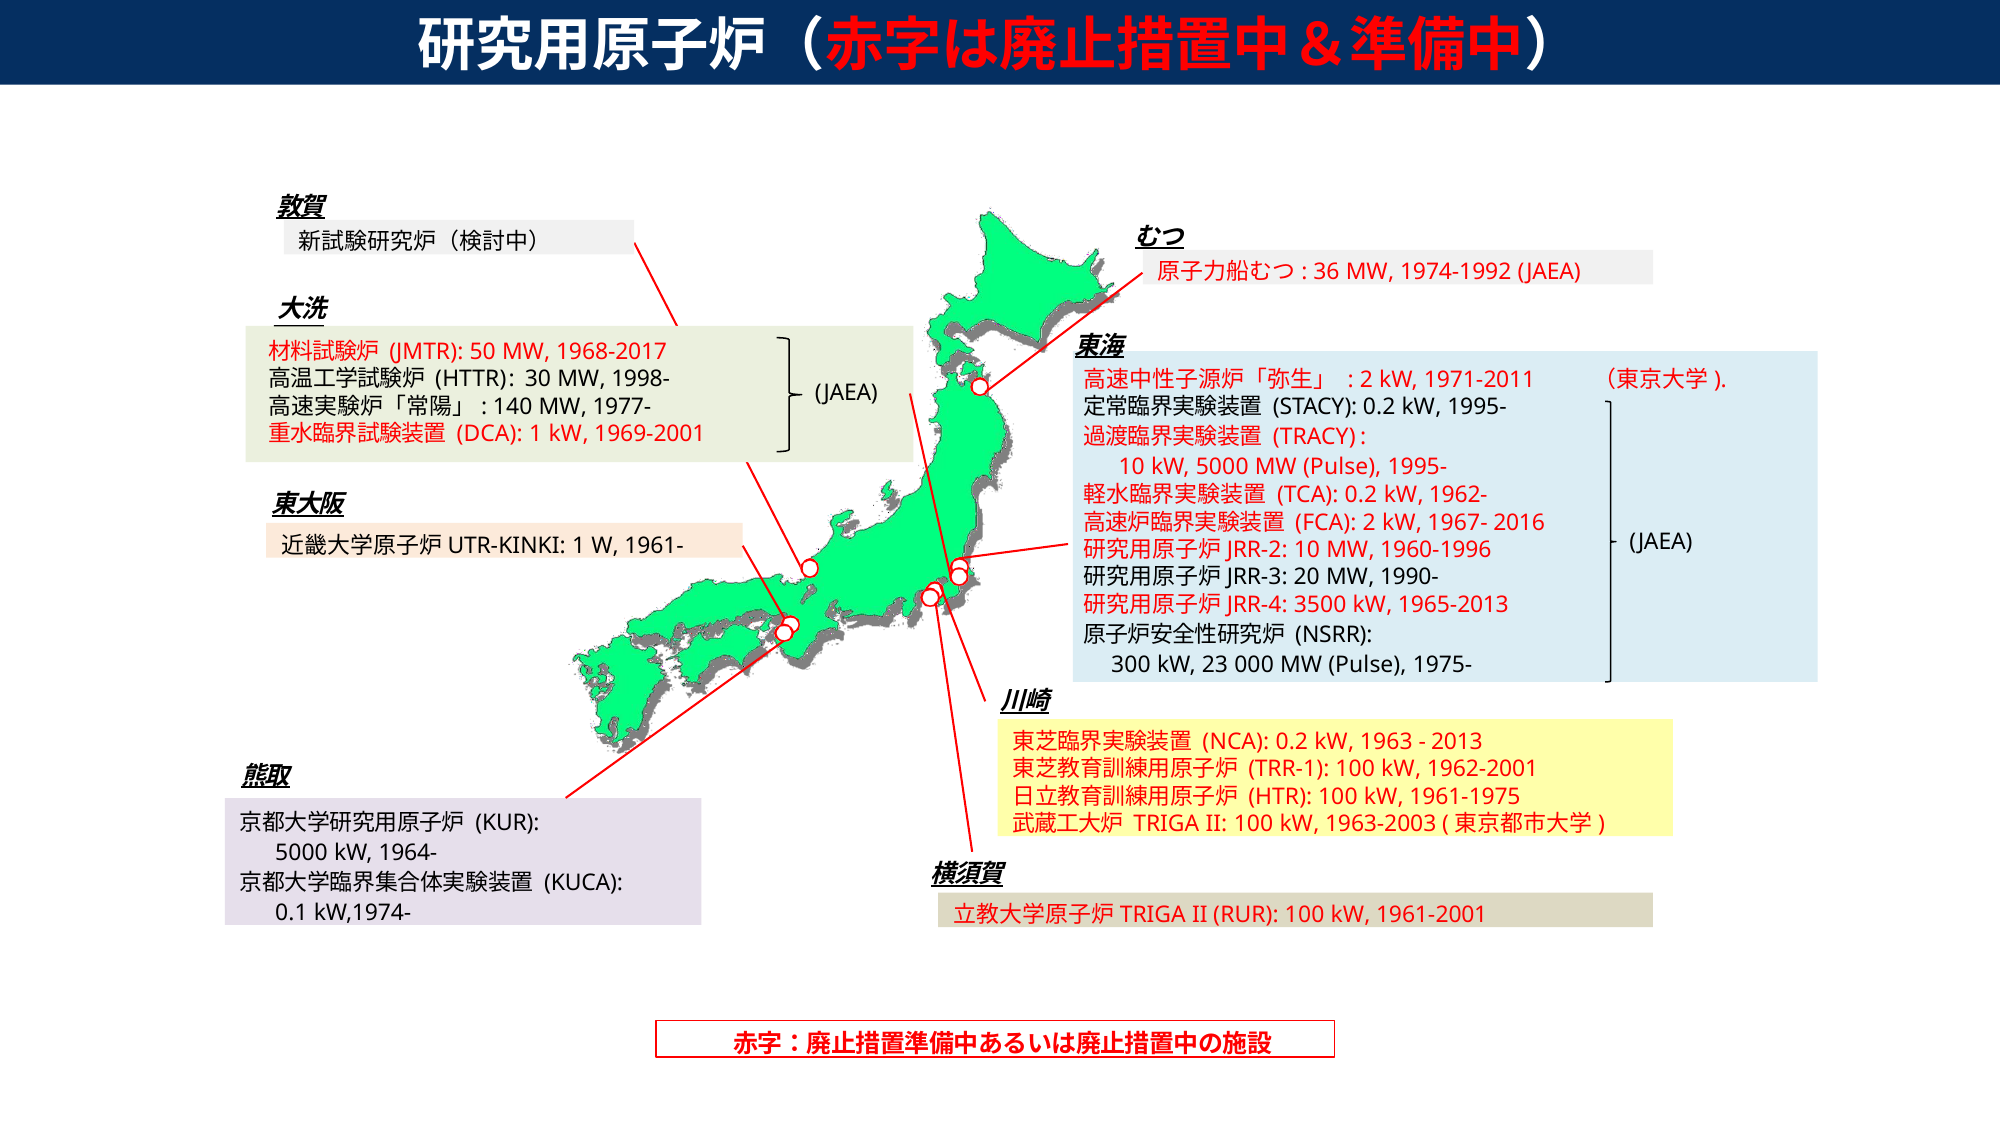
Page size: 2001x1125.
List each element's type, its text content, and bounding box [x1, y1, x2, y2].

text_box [564, 271, 1144, 853]
text_box 熊取 [239, 756, 294, 790]
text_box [1144, 336, 1617, 683]
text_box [245, 185, 1818, 757]
text_box 赤字：廃止措置準備中あるいは廃止措置中の施設 [656, 1020, 1335, 1058]
text_box 横須賀 [928, 855, 1009, 888]
text_box 東芝臨界実験装置 (NCA): 0.2 kW, 1963 - 2013 東芝教育訓練用原子炉 (TRR-1): 100 kW, 1962-2001 日立教育訓練用原子炉 (HTR): 100 kW, 1961-1975 武蔵工大炉 TRIGA II: 100 kW, 1963-2003 (東京都市大学) [1144, 757, 1673, 837]
text_box 京都大学研究用原子炉 (KUR): 5000 kW, 1964- 京都大学臨界集合体実験装置 (KUCA): 0.1 kW,1974- [224, 798, 702, 925]
text_box 立教大学原子炉TRIGA II (RUR): 100 kW, 1961-2001 [938, 892, 1653, 928]
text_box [273, 324, 819, 620]
text_box 研究用原子炉（赤字は廃止措置中＆準備中） [0, 0, 2000, 85]
